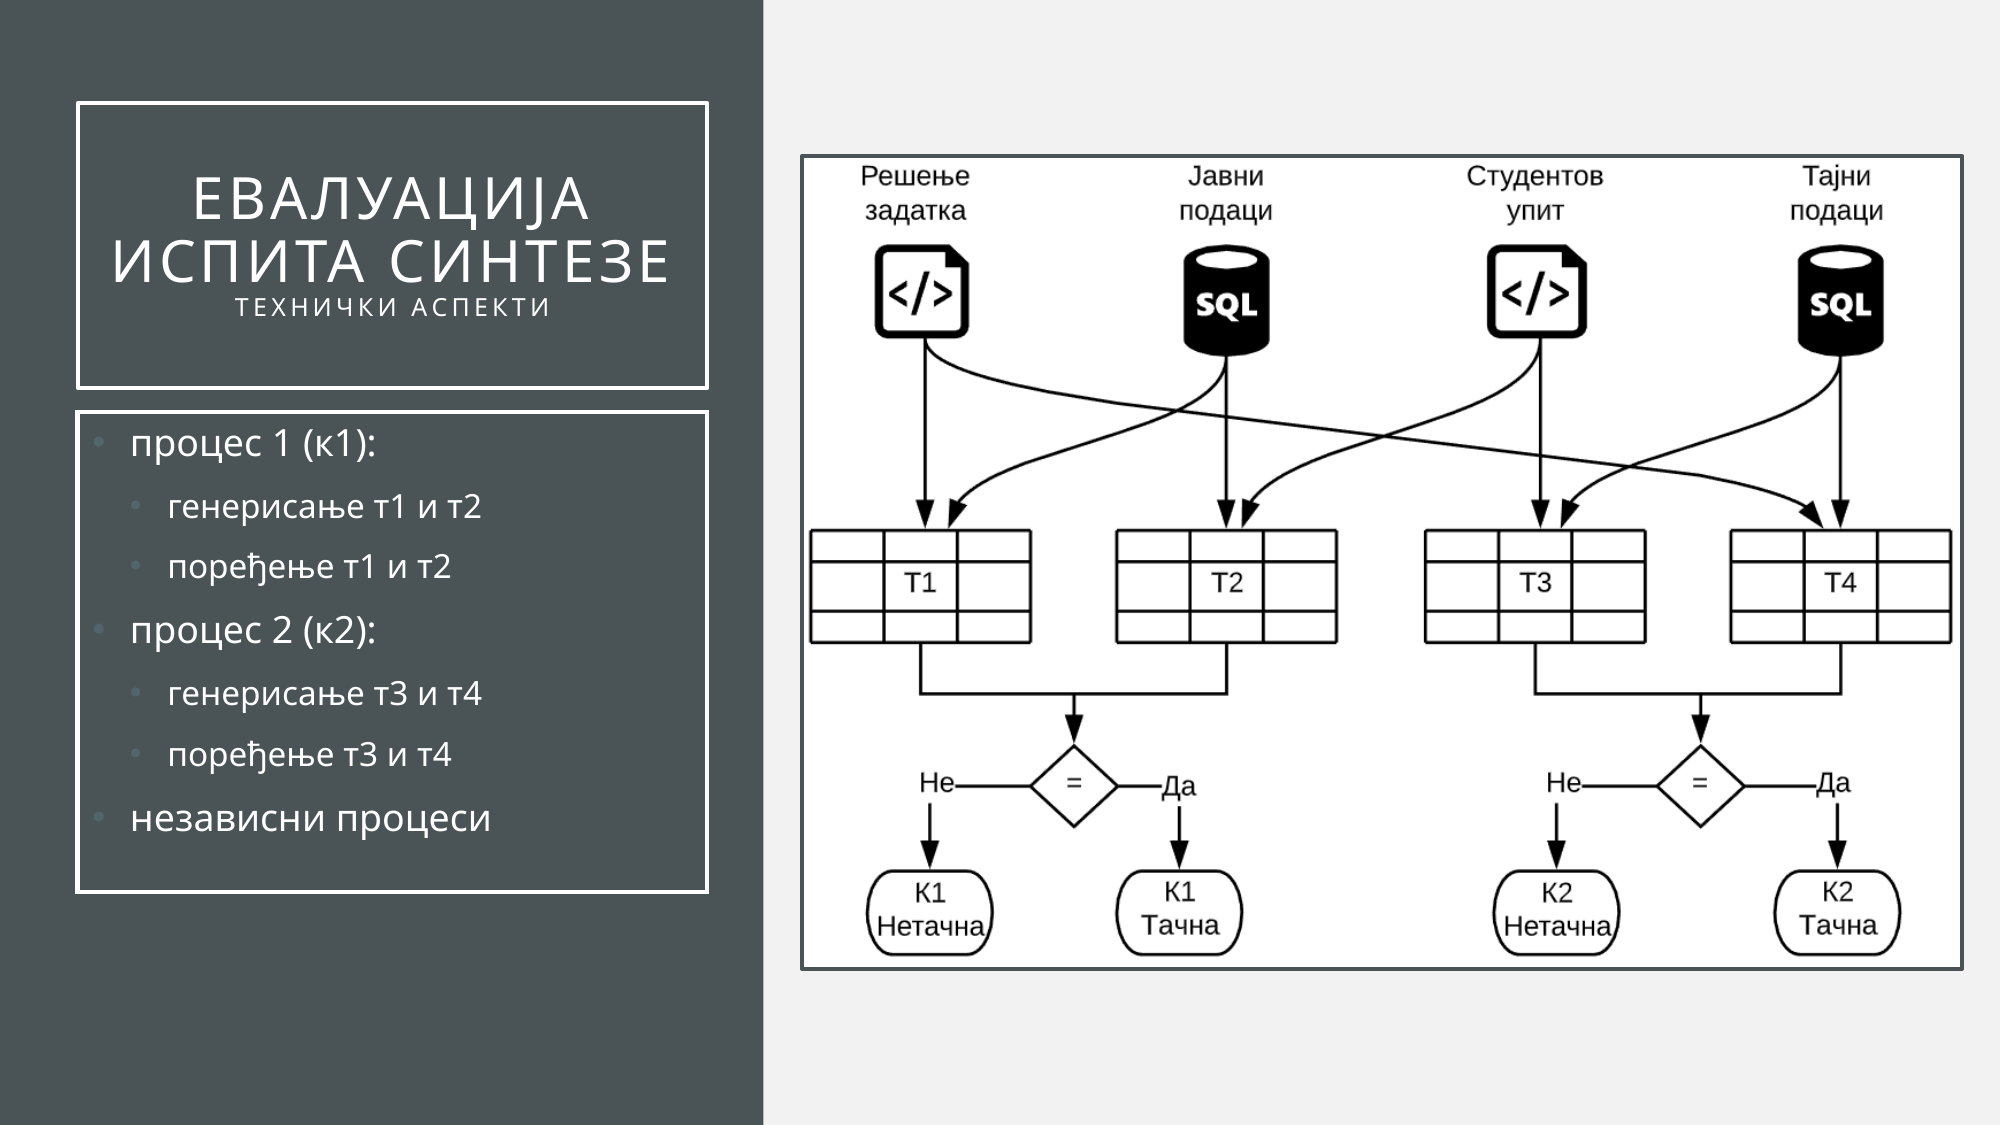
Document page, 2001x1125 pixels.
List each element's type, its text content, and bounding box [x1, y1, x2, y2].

text_box Евалуација испита синтезе технички аспекти [77, 103, 708, 389]
text_box процес 1 (к1): генерисање т1 и т2 поређење т1 и т2 процес 2 (к2): генерисање т3 и т4 поређење т3 и т4 независни процеси [77, 411, 707, 893]
text_box [764, 0, 2000, 1125]
picture [804, 158, 1960, 967]
text_box [0, 0, 764, 1125]
